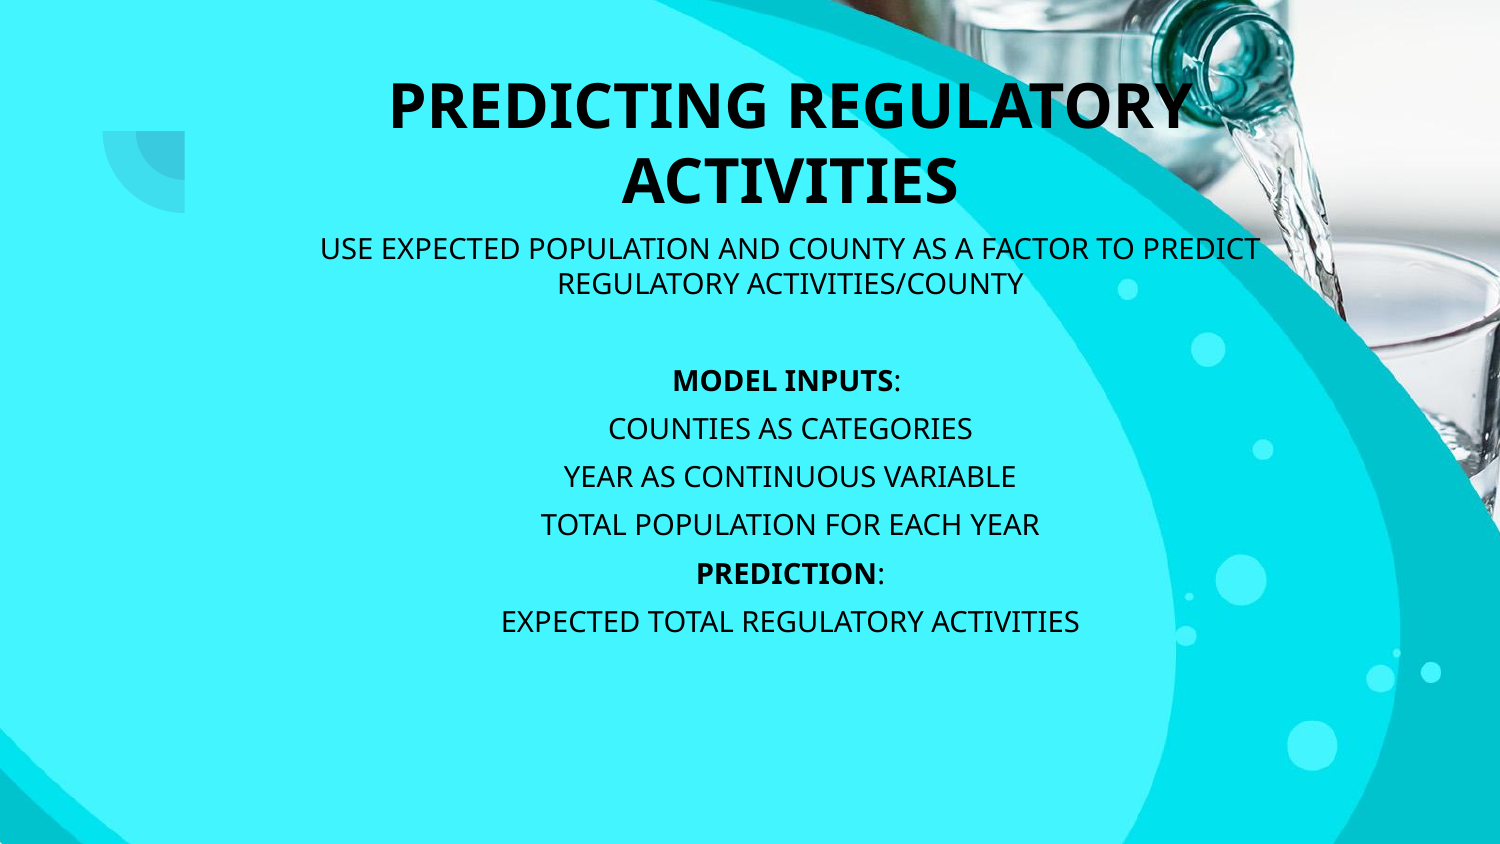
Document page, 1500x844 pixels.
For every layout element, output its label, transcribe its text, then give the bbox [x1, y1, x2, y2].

list USE EXPECTED POPULATION AND COUNTY AS A FACTOR TO PREDICT REGULATORY ACTIVITIES/COUNTY MODEL INPUTS: COUNTIES AS CATEGORIES YEAR AS CONTINUOUS VARIABLE TOTAL POPULATION FOR EACH YEAR PREDICTION: EXPECTED TOTAL REGULATORY ACTIVITIES [213, 222, 1368, 816]
picture [0, 0, 1500, 844]
title PREDICTING REGULATORY ACTIVITIES [213, 58, 1368, 222]
